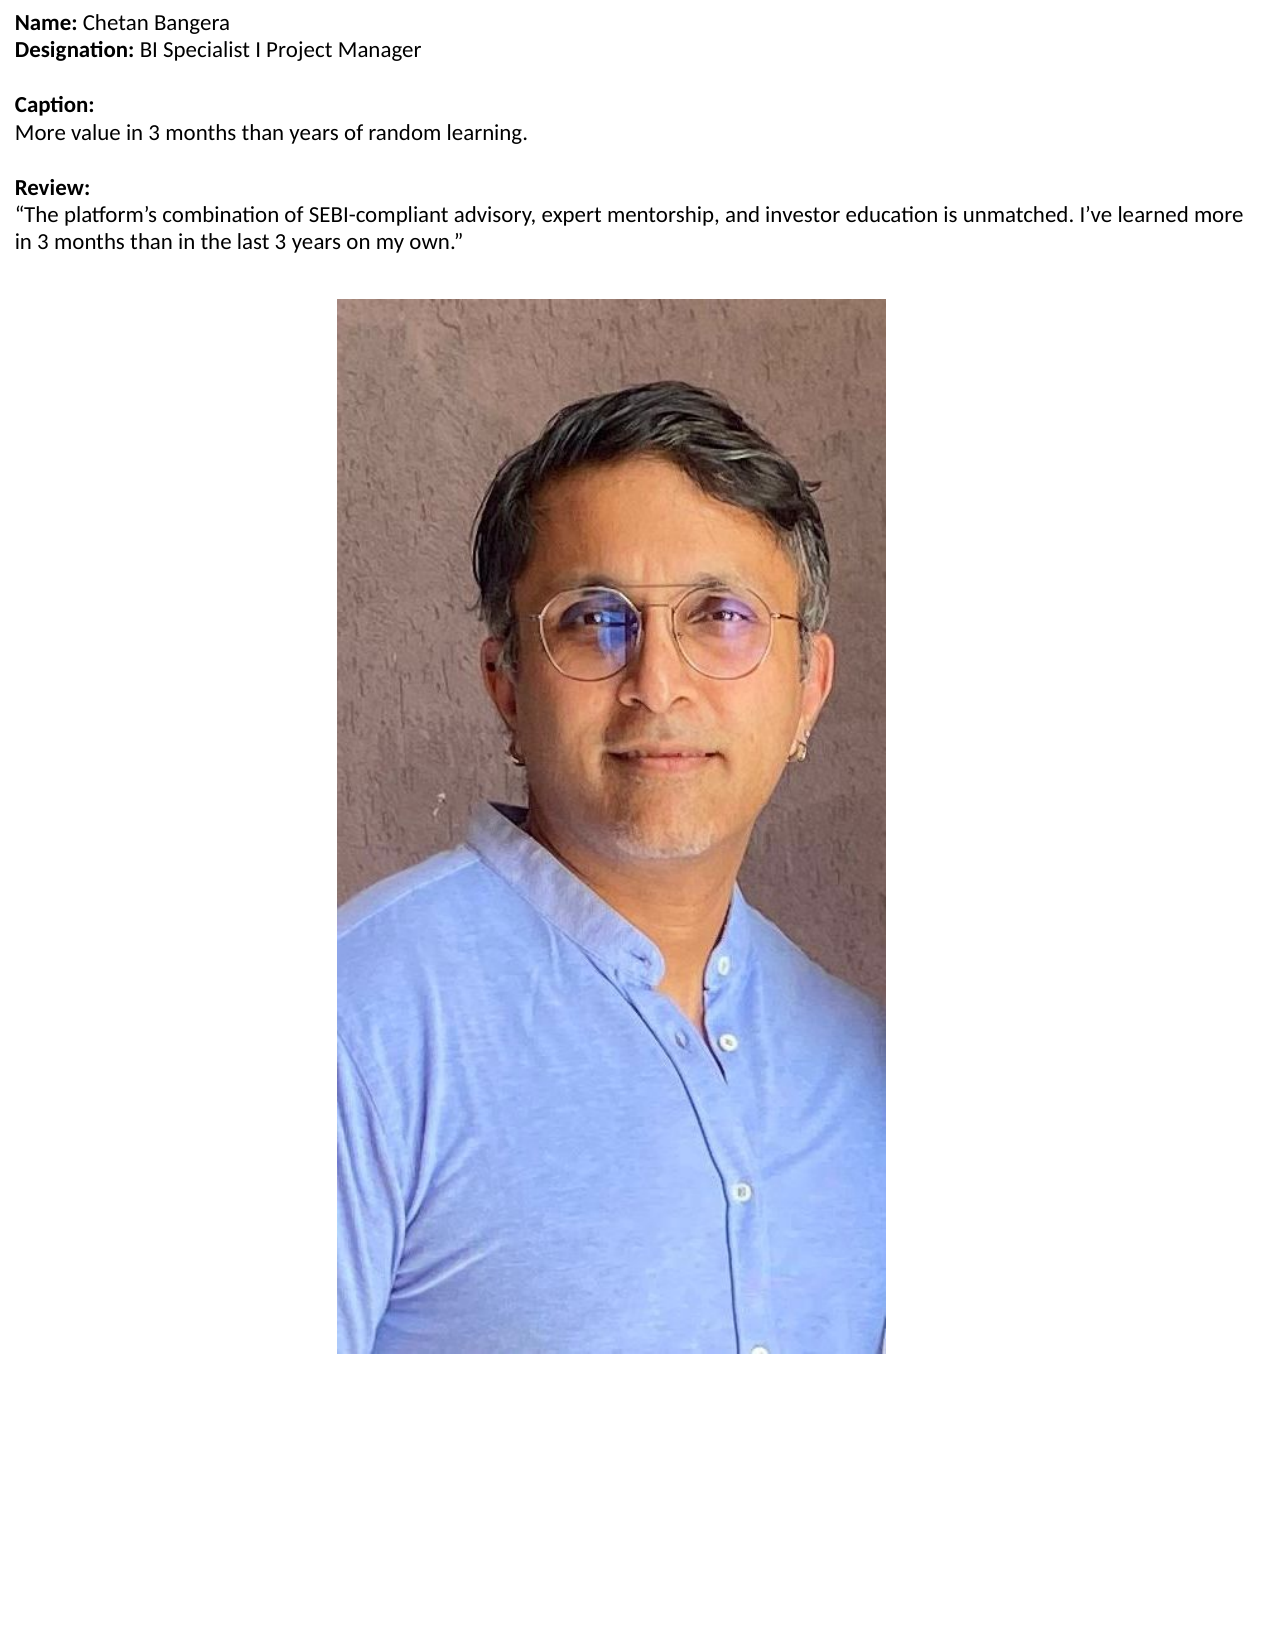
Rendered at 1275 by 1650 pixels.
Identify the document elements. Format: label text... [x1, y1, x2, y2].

picture [337, 299, 886, 1354]
text_box Name: Chetan Bangera Designation: BI Specialist I Project Manager Caption: More value in 3 months than years of random learning. Review: “The platform’s combination of SEBI-compliant advisory, expert mentorship, and investor education is unmatched. I’ve learned more in 3 months than in the last 3 years on my own.” [0, 0, 1275, 317]
